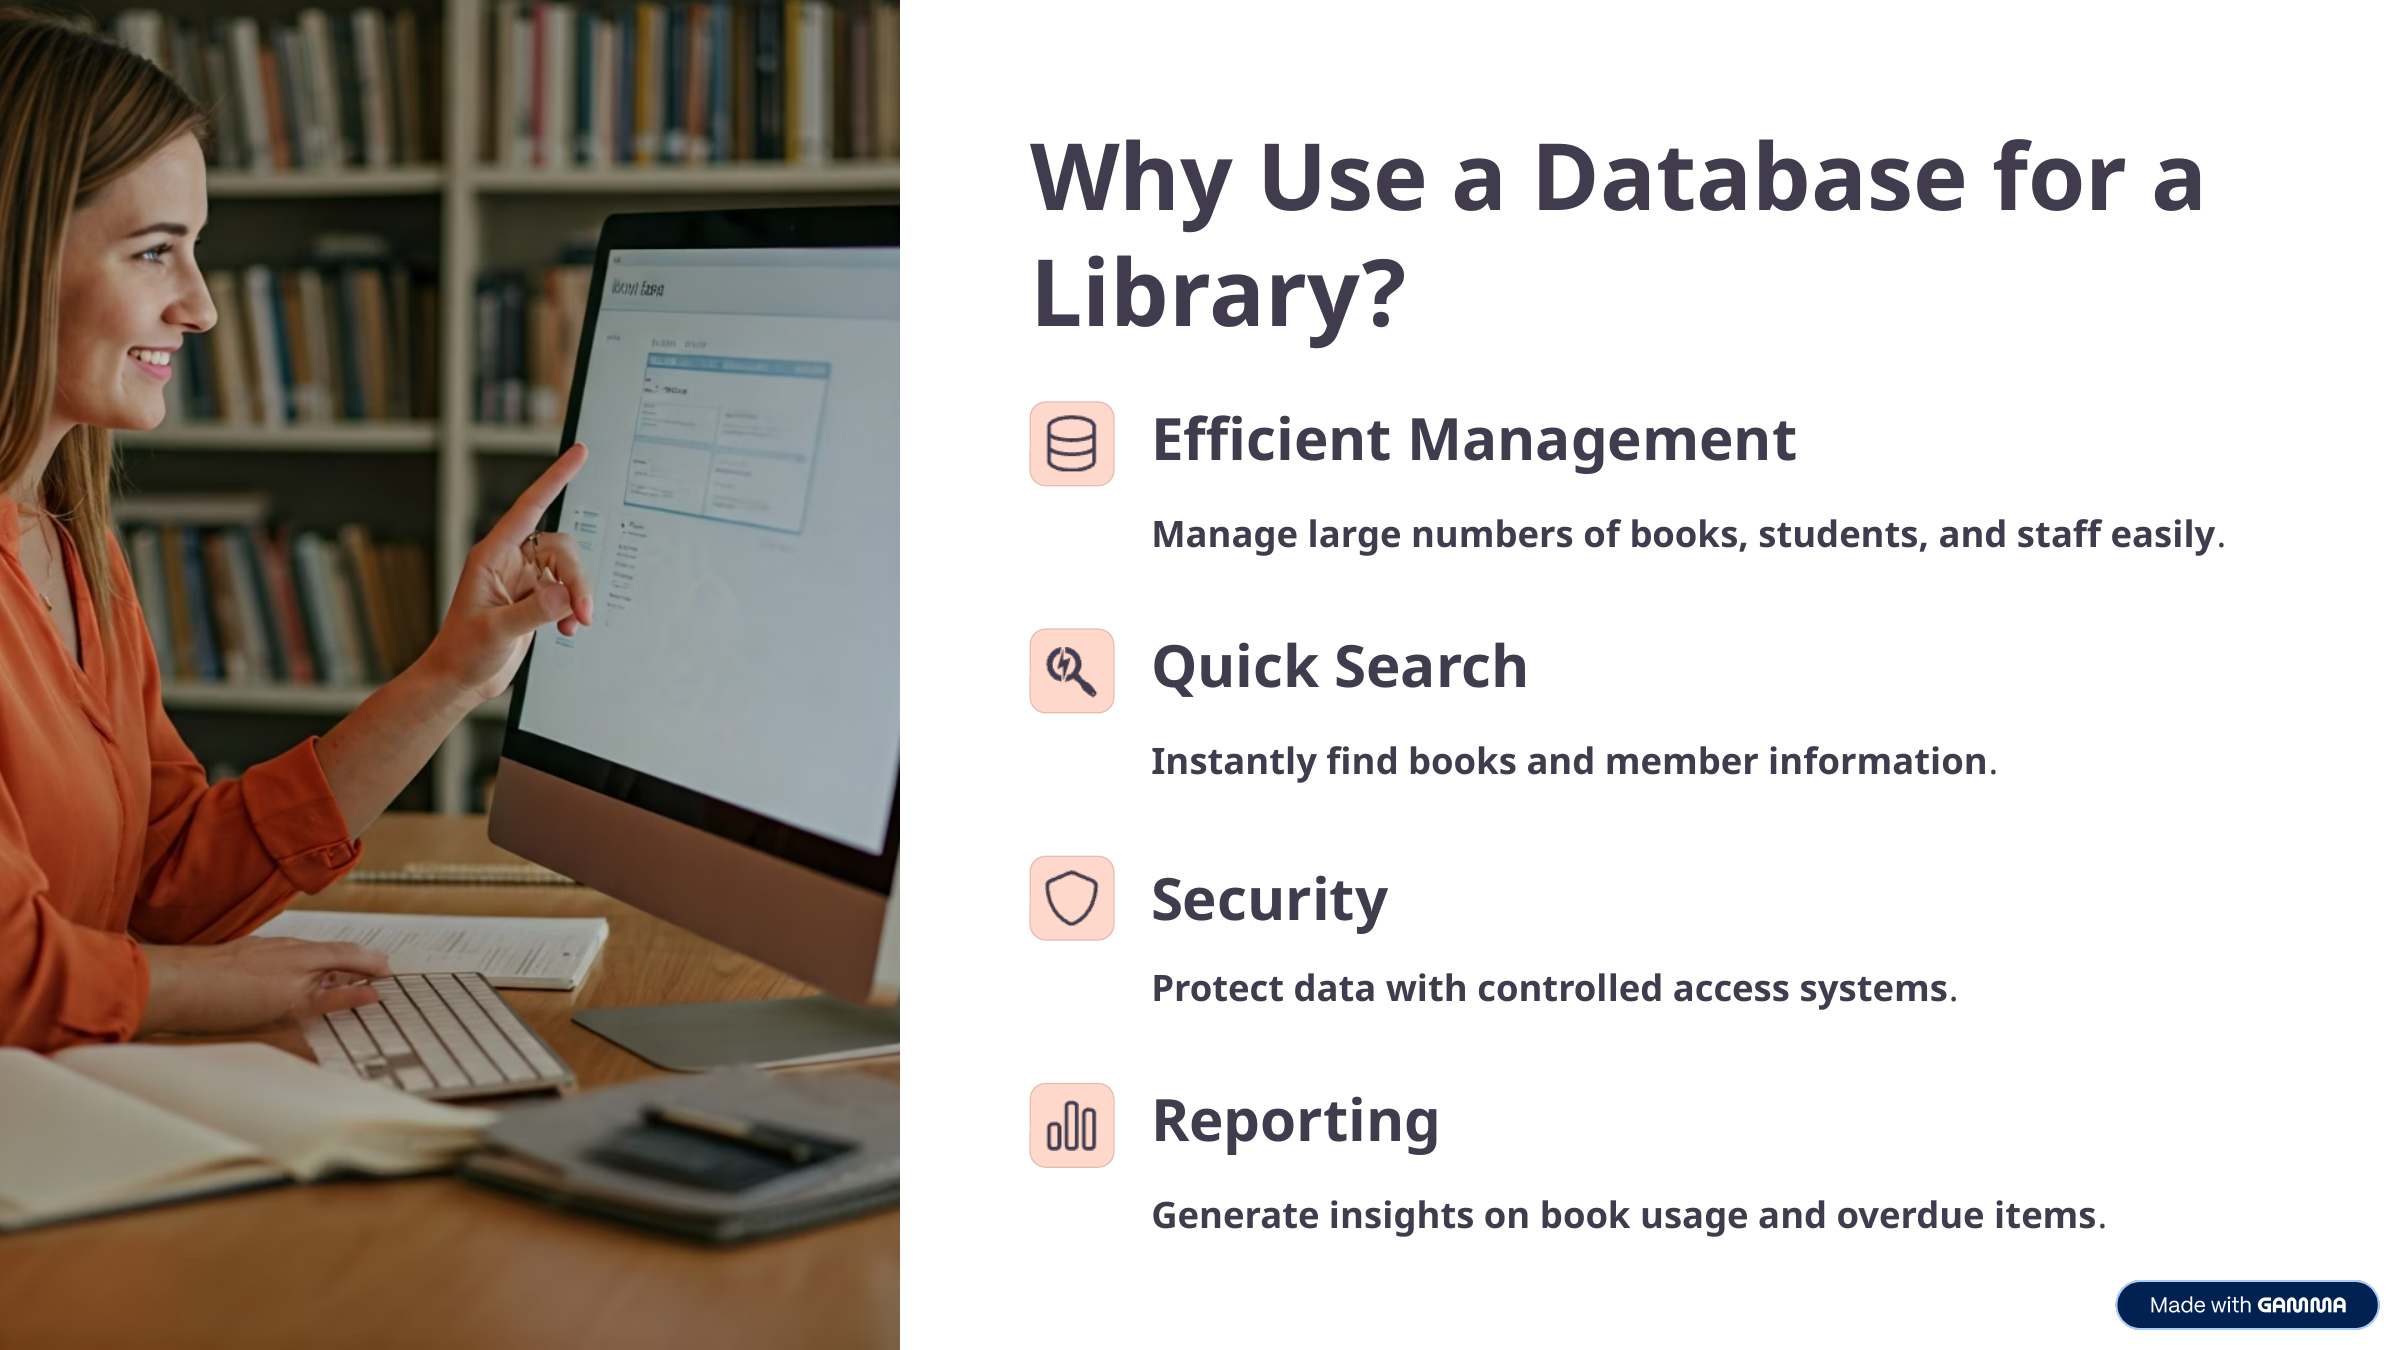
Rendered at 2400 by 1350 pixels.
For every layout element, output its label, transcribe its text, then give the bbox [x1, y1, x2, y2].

text_box [1030, 401, 1114, 486]
picture [1044, 408, 1100, 479]
picture [0, 0, 900, 1350]
text_box [1030, 629, 1114, 713]
text_box Efficient Management [1151, 414, 1666, 473]
text_box Instantly find books and member information. [1151, 722, 2270, 782]
text_box [1030, 856, 1114, 941]
picture [1044, 636, 1100, 706]
text_box Generate insights on book usage and overdue items. [1151, 1176, 2270, 1237]
text_box Protect data with controlled access systems. [1151, 949, 2270, 1010]
text_box Security [1151, 874, 1617, 933]
text_box Quick Search [1151, 641, 1617, 700]
picture [1044, 863, 1100, 934]
text_box [1030, 1083, 1114, 1168]
text_box Reporting [1151, 1096, 1617, 1155]
text_box Manage large numbers of books, students, and staff easily. [1151, 495, 2270, 555]
text_box Why Use a Database for a Library? [1030, 113, 2270, 347]
picture [1044, 1090, 1100, 1161]
picture [2106, 1271, 2389, 1339]
